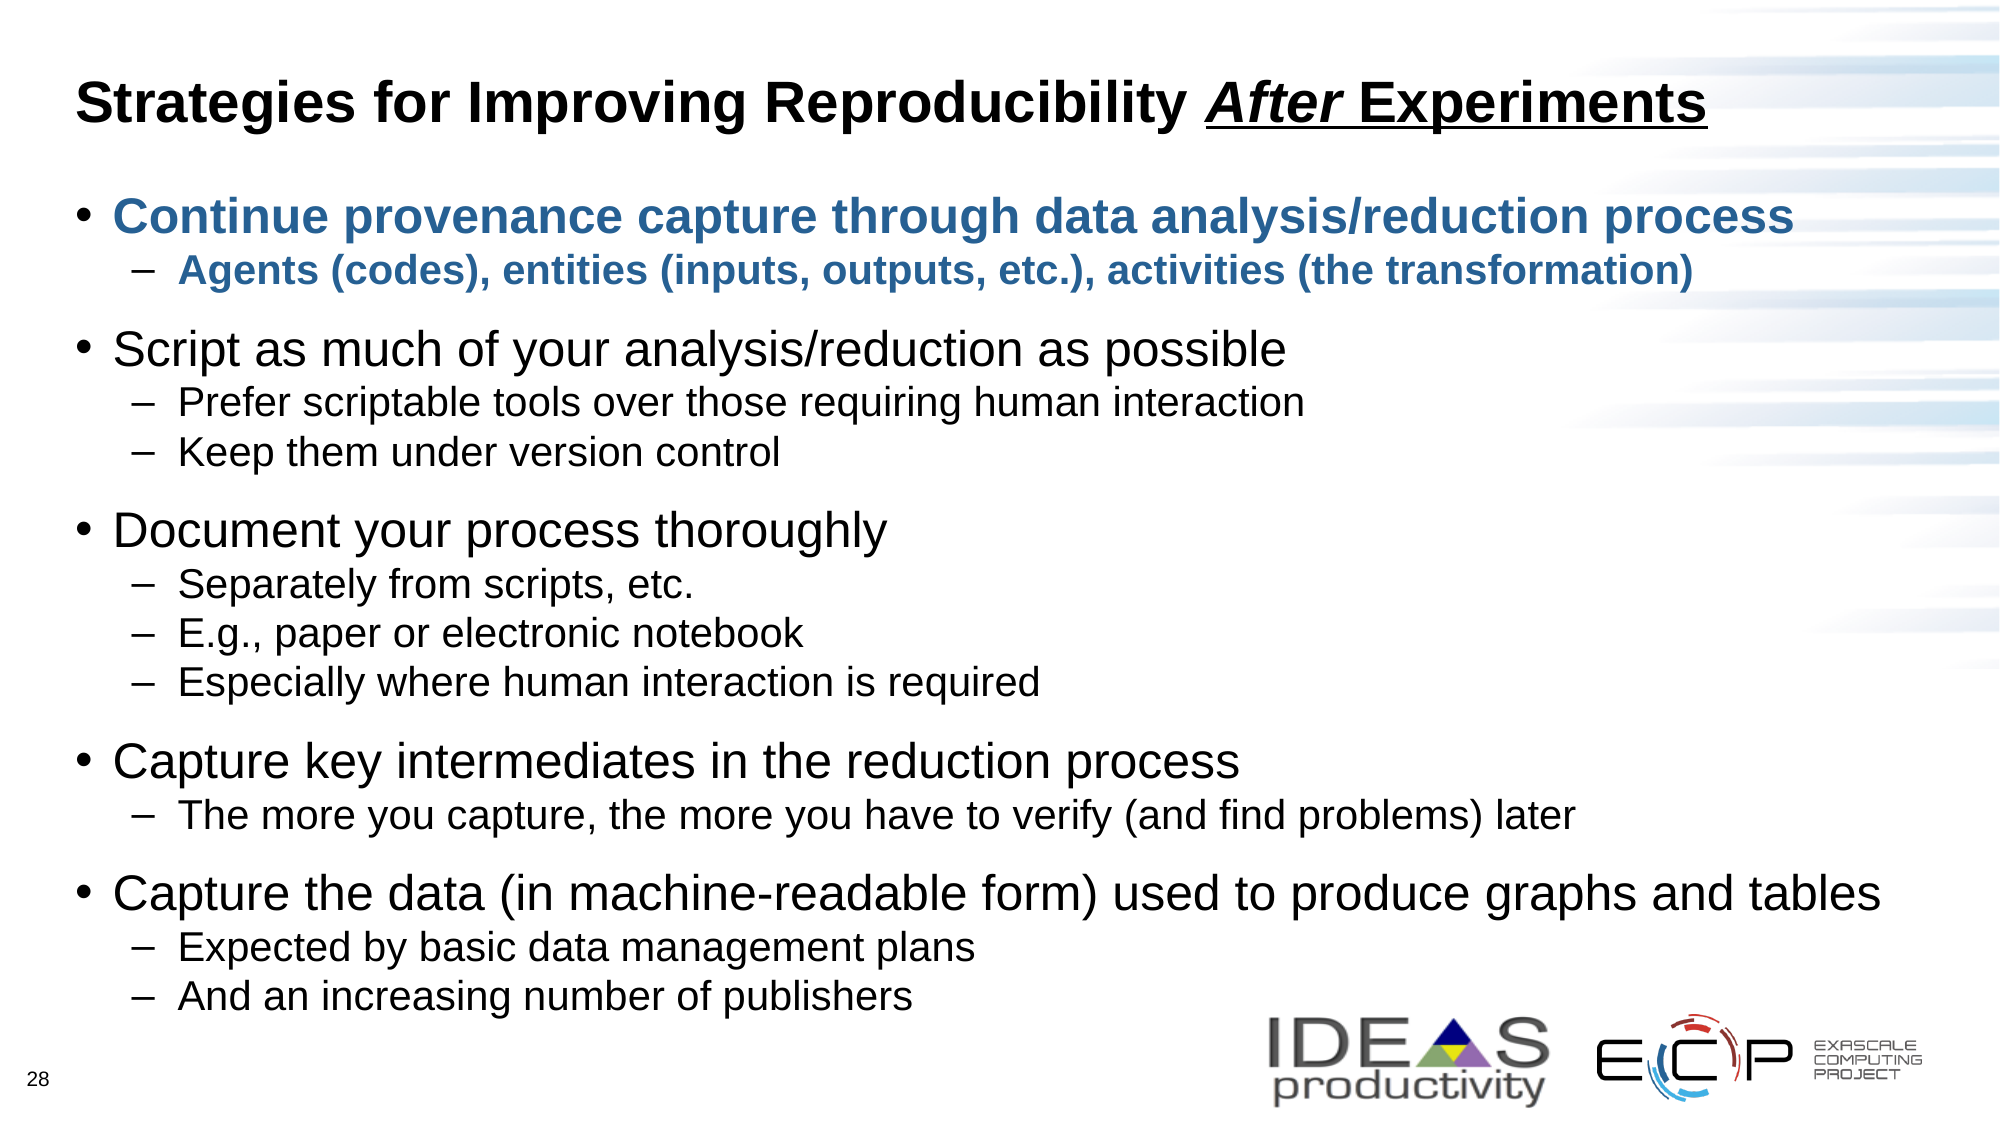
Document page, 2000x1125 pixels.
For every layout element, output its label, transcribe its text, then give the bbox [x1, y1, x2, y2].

title Strategies for Improving Reproducibility After Experiments [59, 67, 1926, 182]
picture [1597, 1014, 1922, 1102]
picture [1257, 1009, 1560, 1115]
list Continue provenance capture through data analysis/reduction process Agents (codes), entities (inputs, outputs, etc.), activities (the transformation) Script as much of your analysis/reduction as possible Prefer scriptable tools over those requiring human interaction Keep them under version control Document your process thoroughly Separately from scripts, etc. E.g., paper or electronic notebook Especially where human interaction is required Capture key intermediates in the reduction process The more you capture, the more you have to verify (and find problems) later Capture the data (in machine-readable form) used to produce graphs and tables Expected by basic data management plans And an increasing number of publishers [59, 182, 1926, 848]
picture [1531, 0, 2000, 669]
